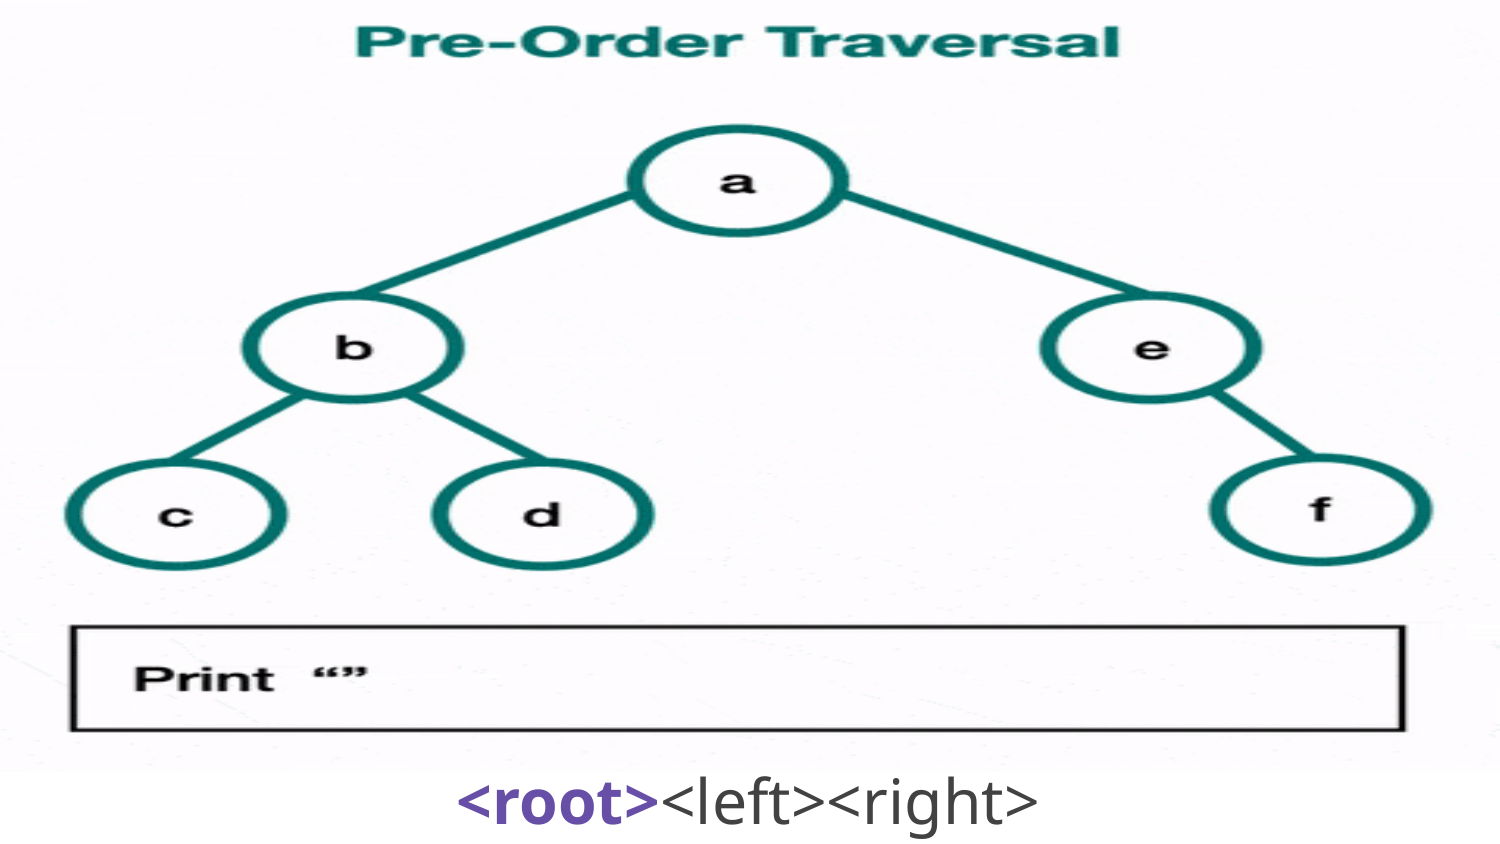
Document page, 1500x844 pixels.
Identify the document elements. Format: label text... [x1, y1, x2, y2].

picture [0, 0, 1500, 772]
text_box <root><left><right> [441, 780, 1123, 844]
